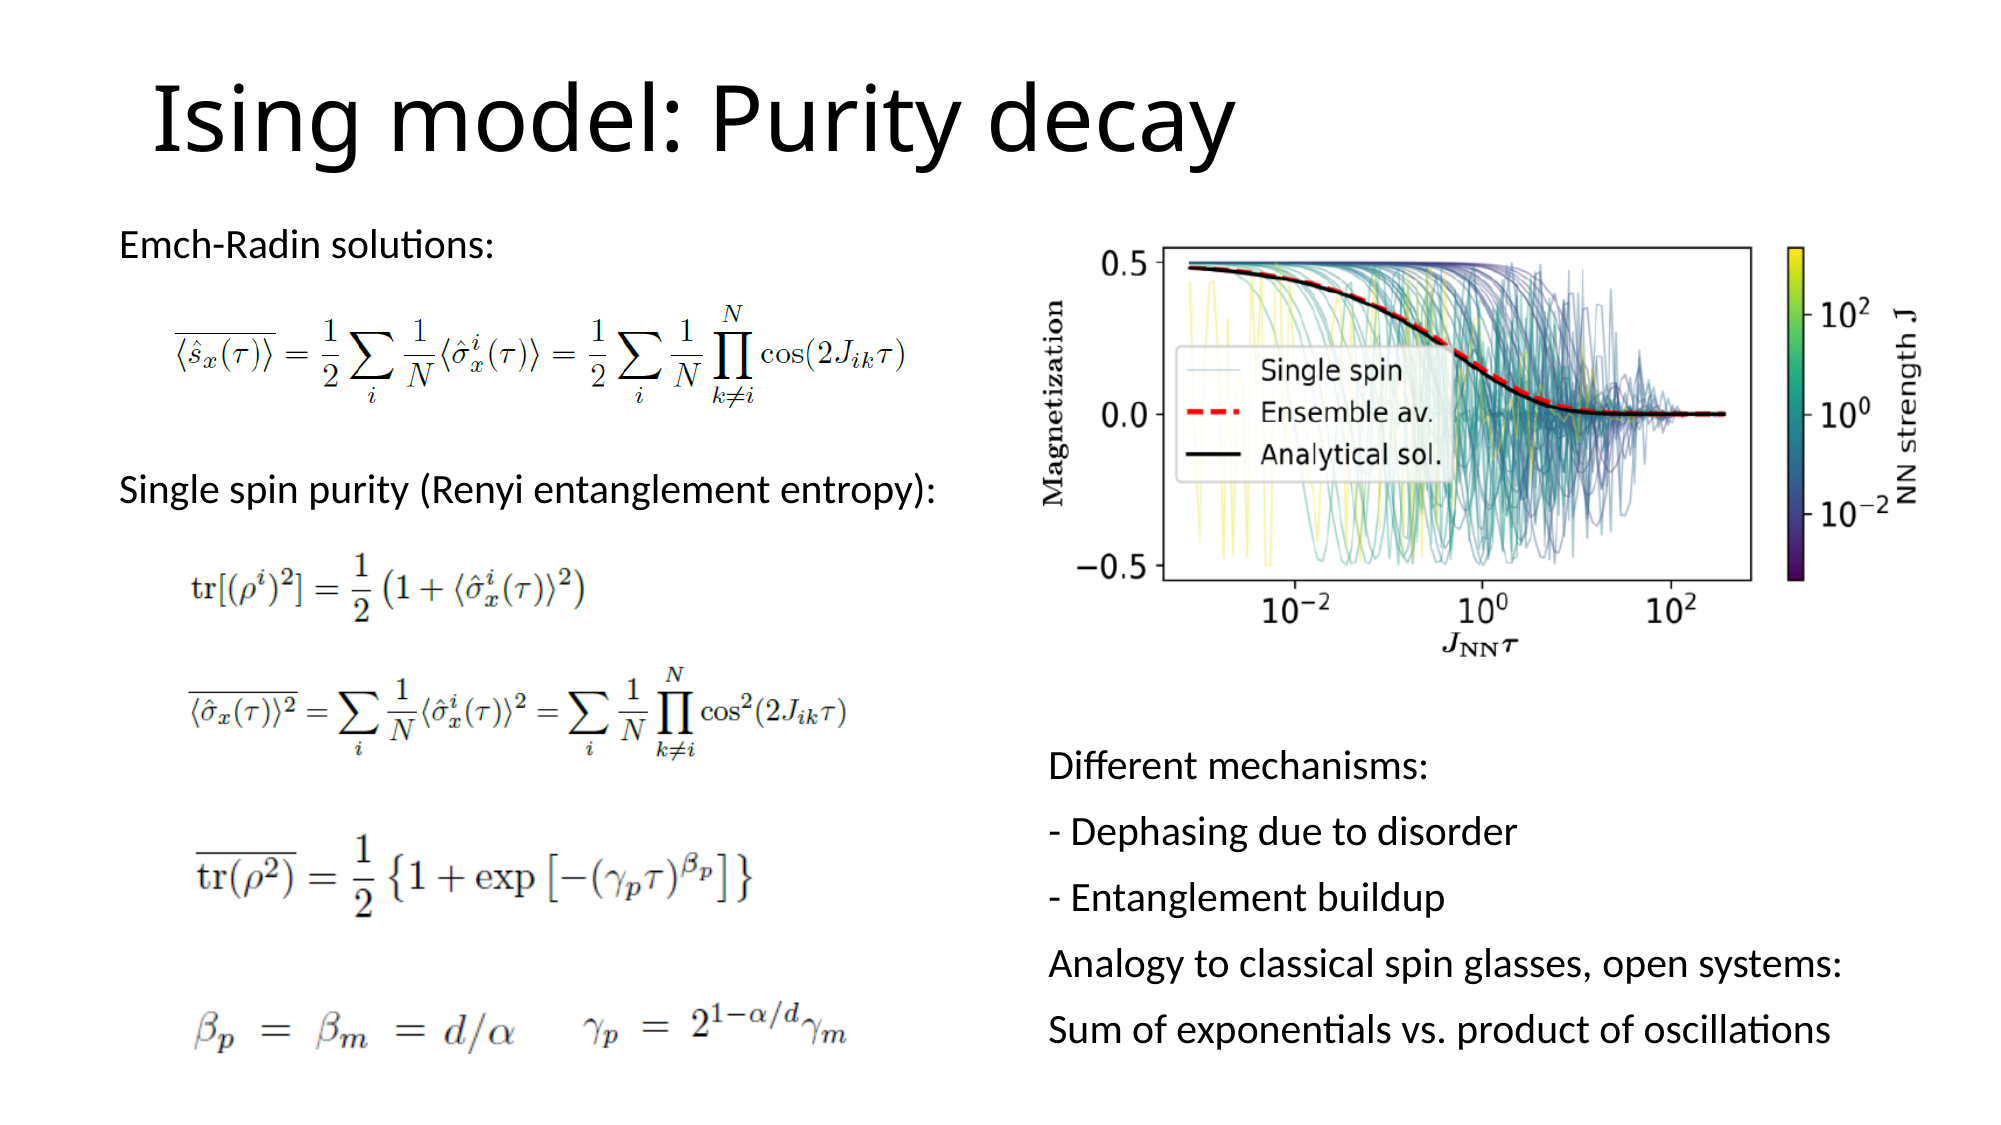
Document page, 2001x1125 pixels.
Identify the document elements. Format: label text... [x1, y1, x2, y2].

picture [580, 998, 851, 1051]
picture [175, 662, 851, 763]
text_box Single spin purity (Renyi entanglement entropy): [104, 459, 1000, 543]
text_box Emch-Radin solutions: [104, 215, 1000, 298]
picture [179, 826, 756, 928]
picture [155, 297, 908, 416]
picture [185, 1003, 519, 1056]
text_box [1018, 203, 1930, 683]
text_box Different mechanisms: - Dephasing due to disorder - Entanglement buildup Analogy to classical spin glasses, open systems: Sum of exponentials vs. product of oscillations [1033, 736, 1930, 1066]
picture [175, 542, 587, 625]
title Ising model: Purity decay [137, 59, 1863, 185]
